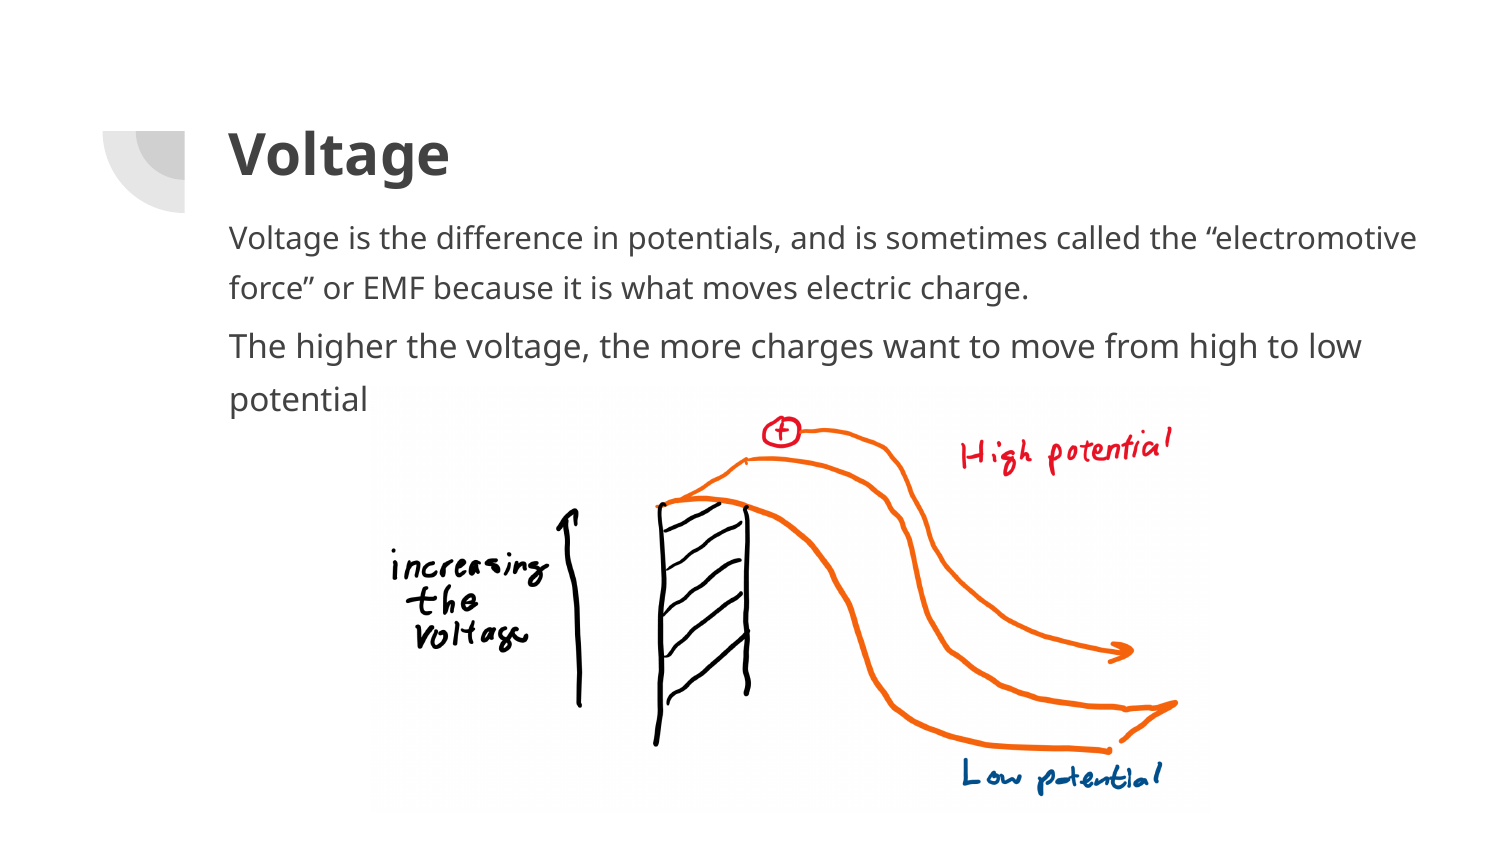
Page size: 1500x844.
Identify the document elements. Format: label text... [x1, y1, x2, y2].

list Voltage is the difference in potentials, and is sometimes called the “electromotive force” or EMF because it is what moves electric charge. [213, 195, 1450, 301]
title Voltage [213, 98, 1368, 195]
list The higher the voltage, the more charges want to move from high to low potential. [213, 301, 1500, 493]
picture [370, 385, 1211, 814]
